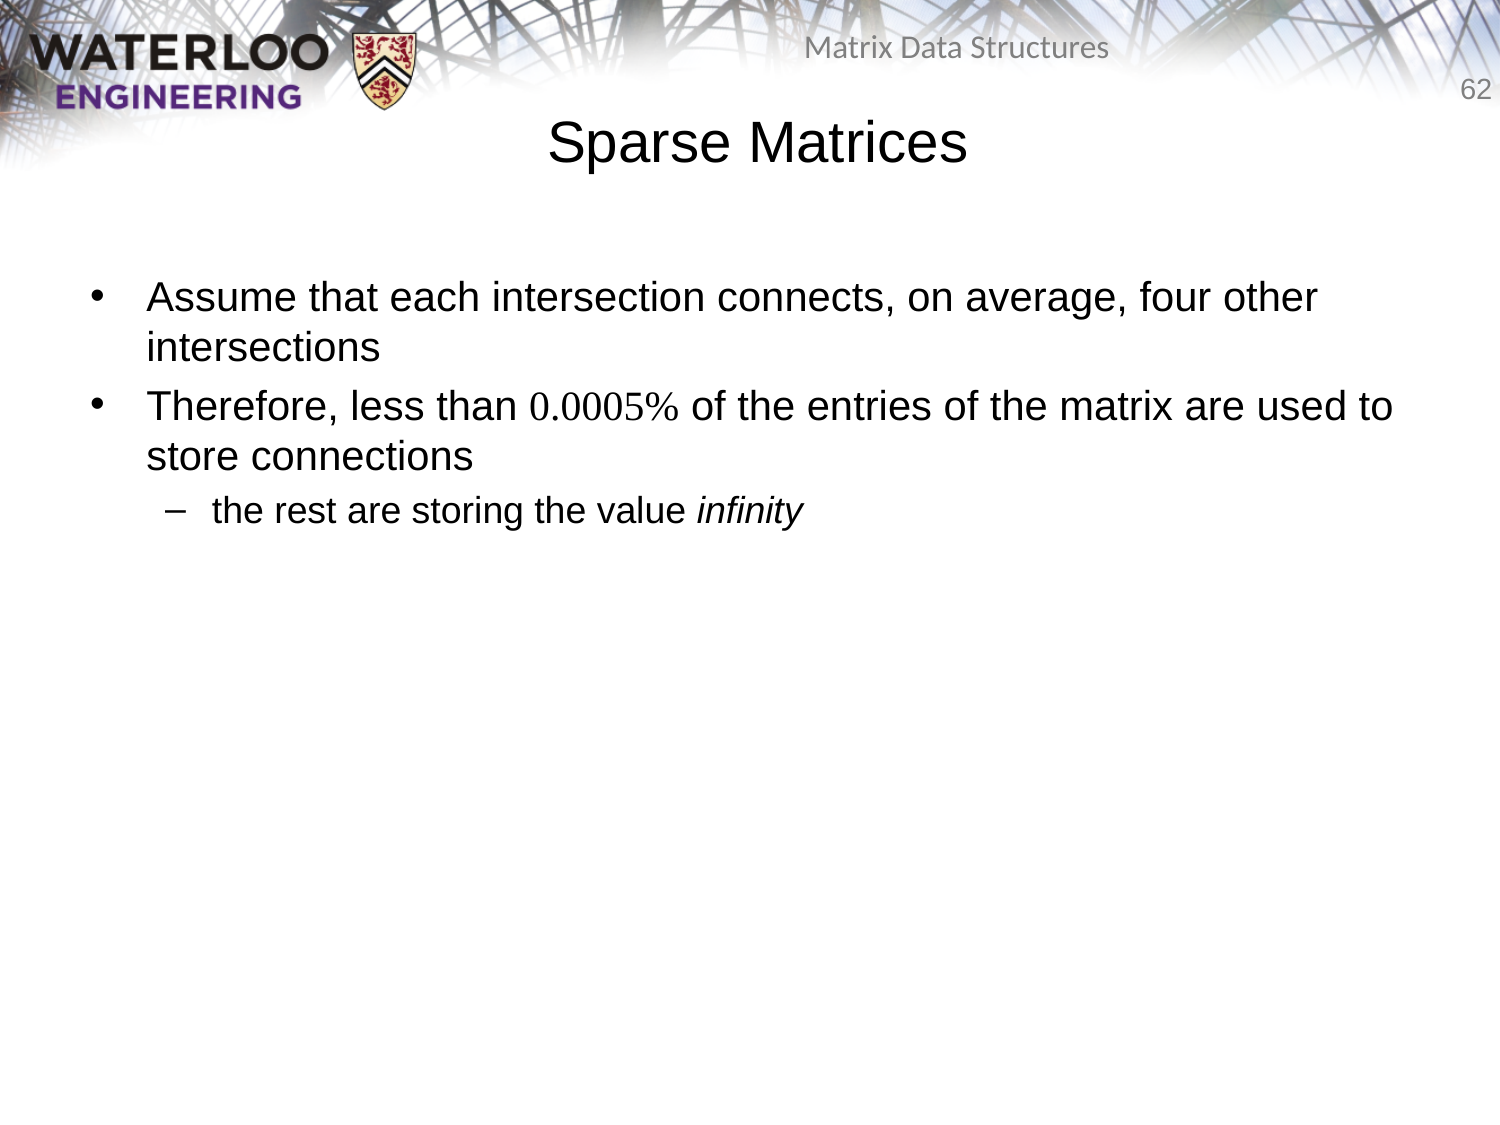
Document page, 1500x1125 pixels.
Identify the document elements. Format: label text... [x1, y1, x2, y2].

picture [0, 0, 1500, 1125]
title Sparse Matrices [74, 44, 1426, 233]
list Assume that each intersection connects, on average, four other intersections Therefore, less than 0.0005% of the entries of the matrix are used to store connections the rest are storing the value infinity [74, 262, 1426, 1006]
